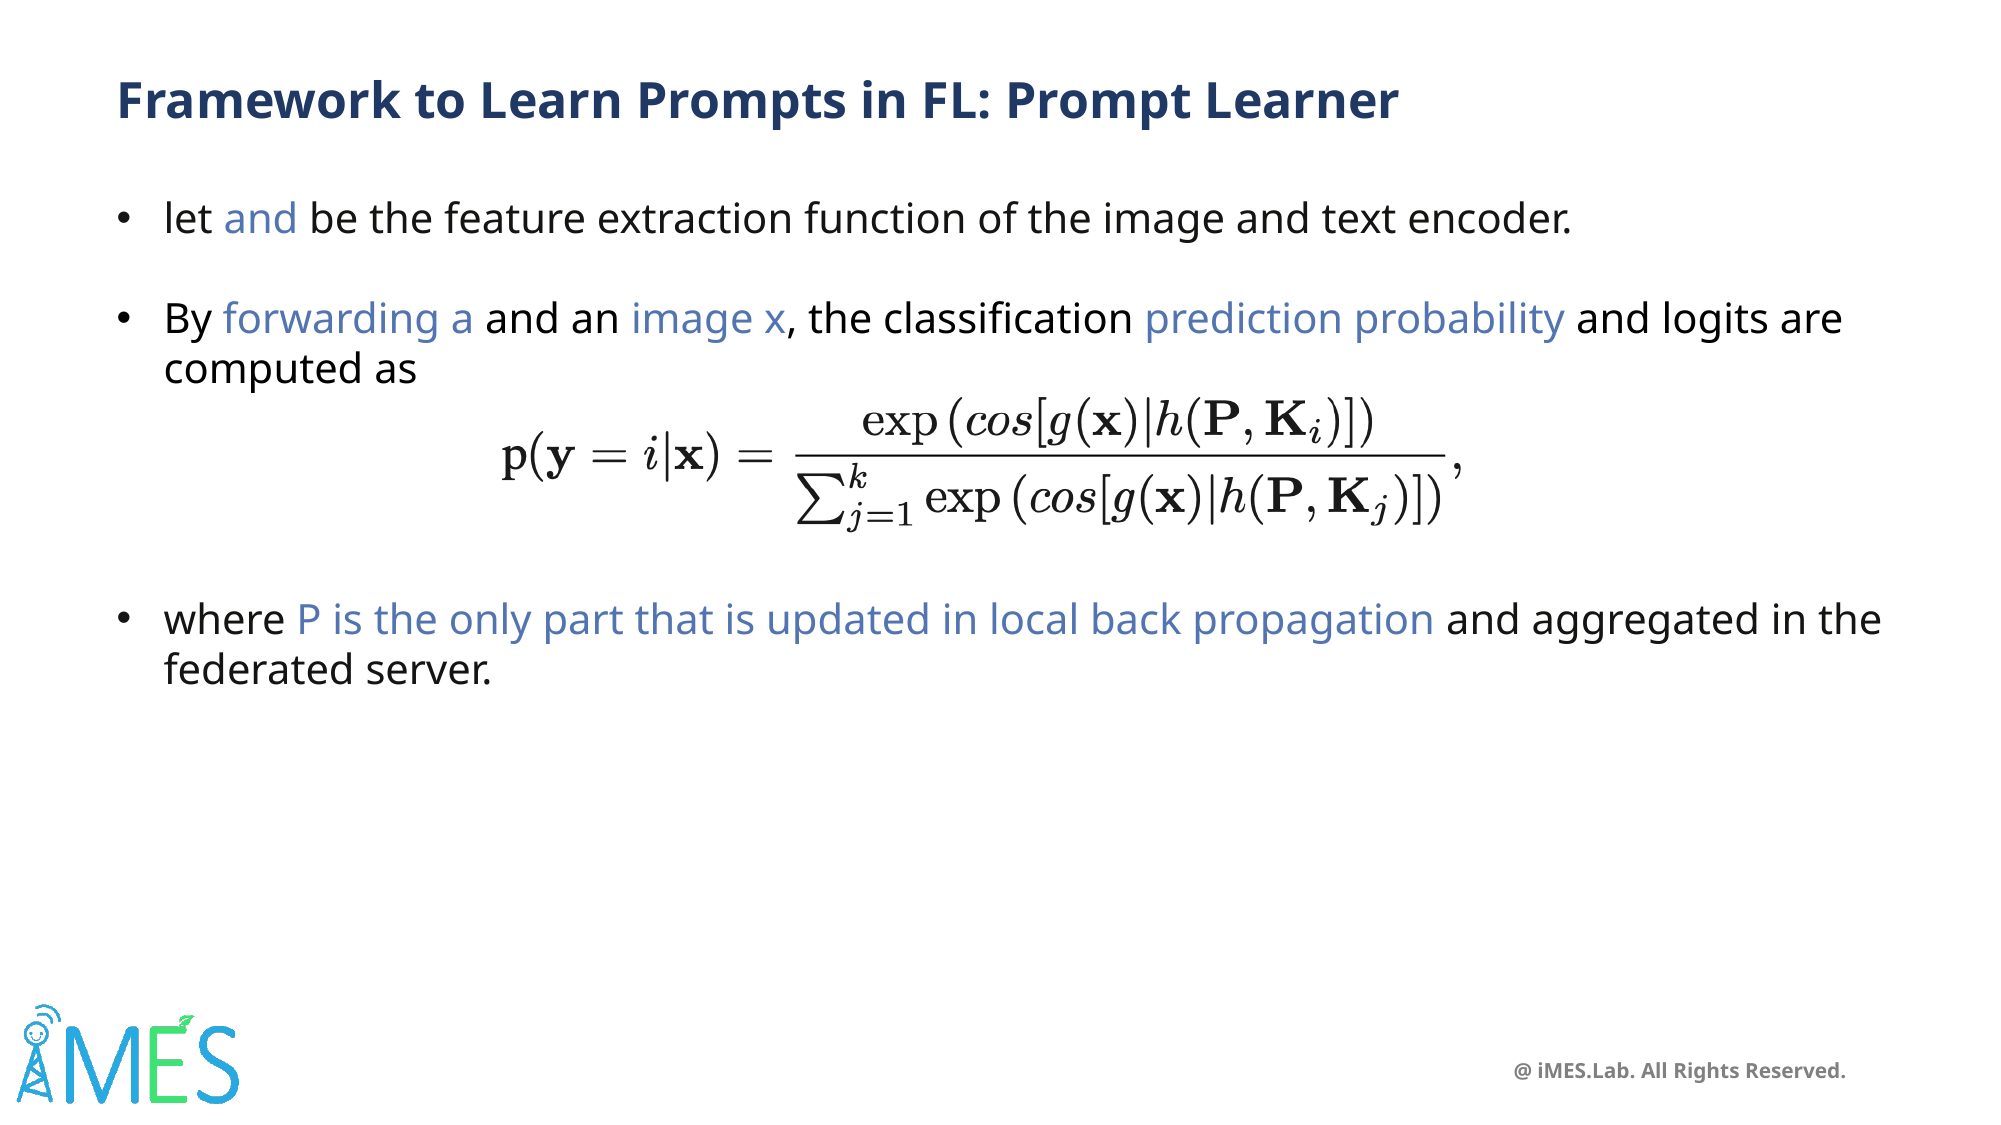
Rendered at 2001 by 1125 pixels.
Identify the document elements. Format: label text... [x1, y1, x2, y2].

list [469, 376, 1483, 563]
title Framework to Learn Prompts in FL: Prompt Learner [101, 59, 1915, 145]
picture [0, 945, 246, 1125]
